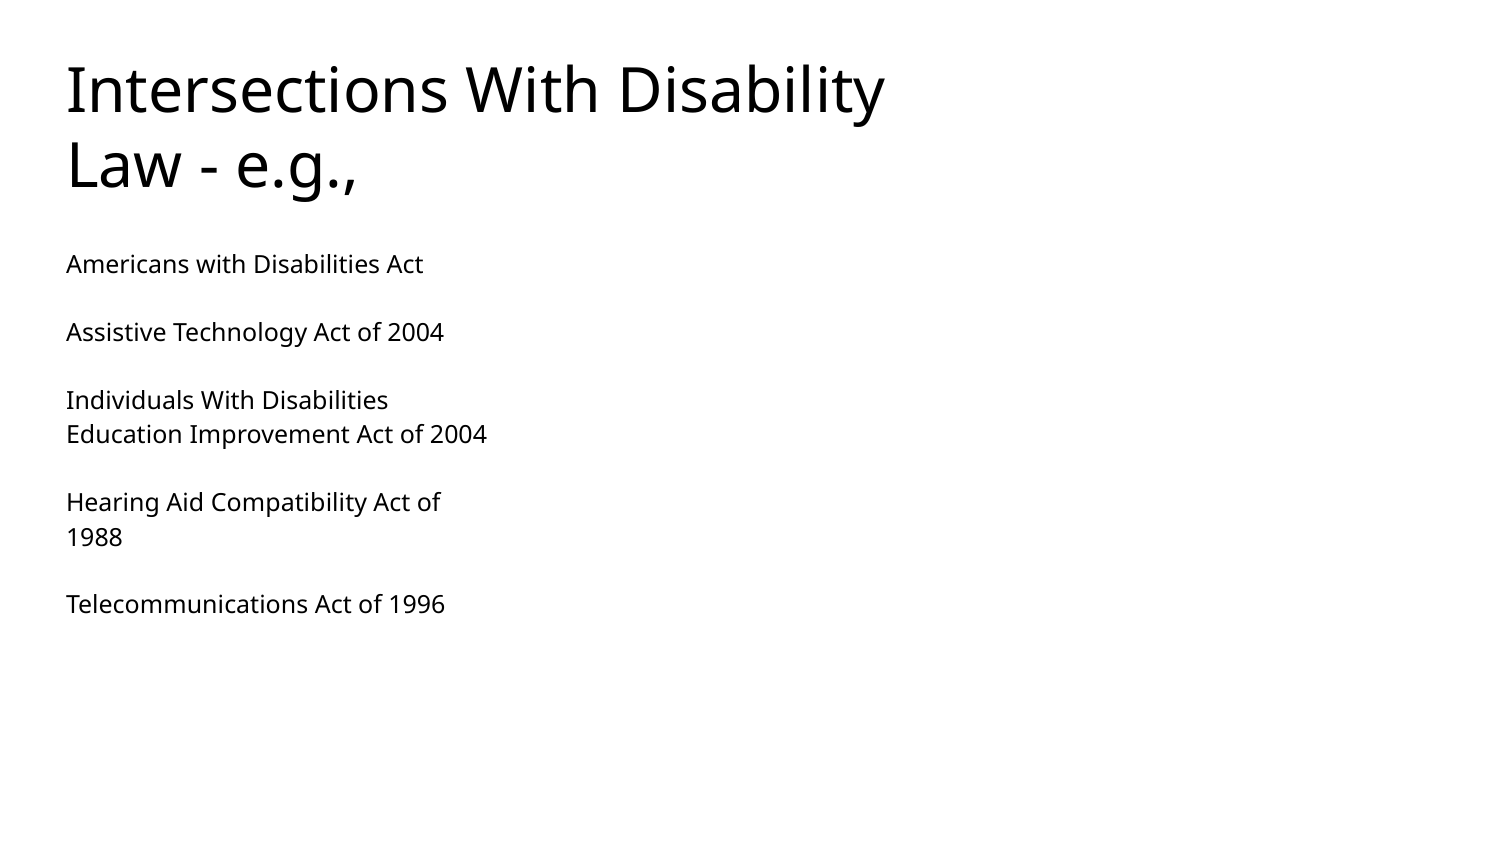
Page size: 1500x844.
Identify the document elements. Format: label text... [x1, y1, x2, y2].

title Intersections With Disability Law - e.g., [51, 91, 911, 216]
list Americans with Disabilities Act Assistive Technology Act of 2004 Individuals With Disabilities Education Improvement Act of 2004 Hearing Aid Compatibility Act of 1988 Telecommunications Act of 1996 [51, 229, 512, 792]
